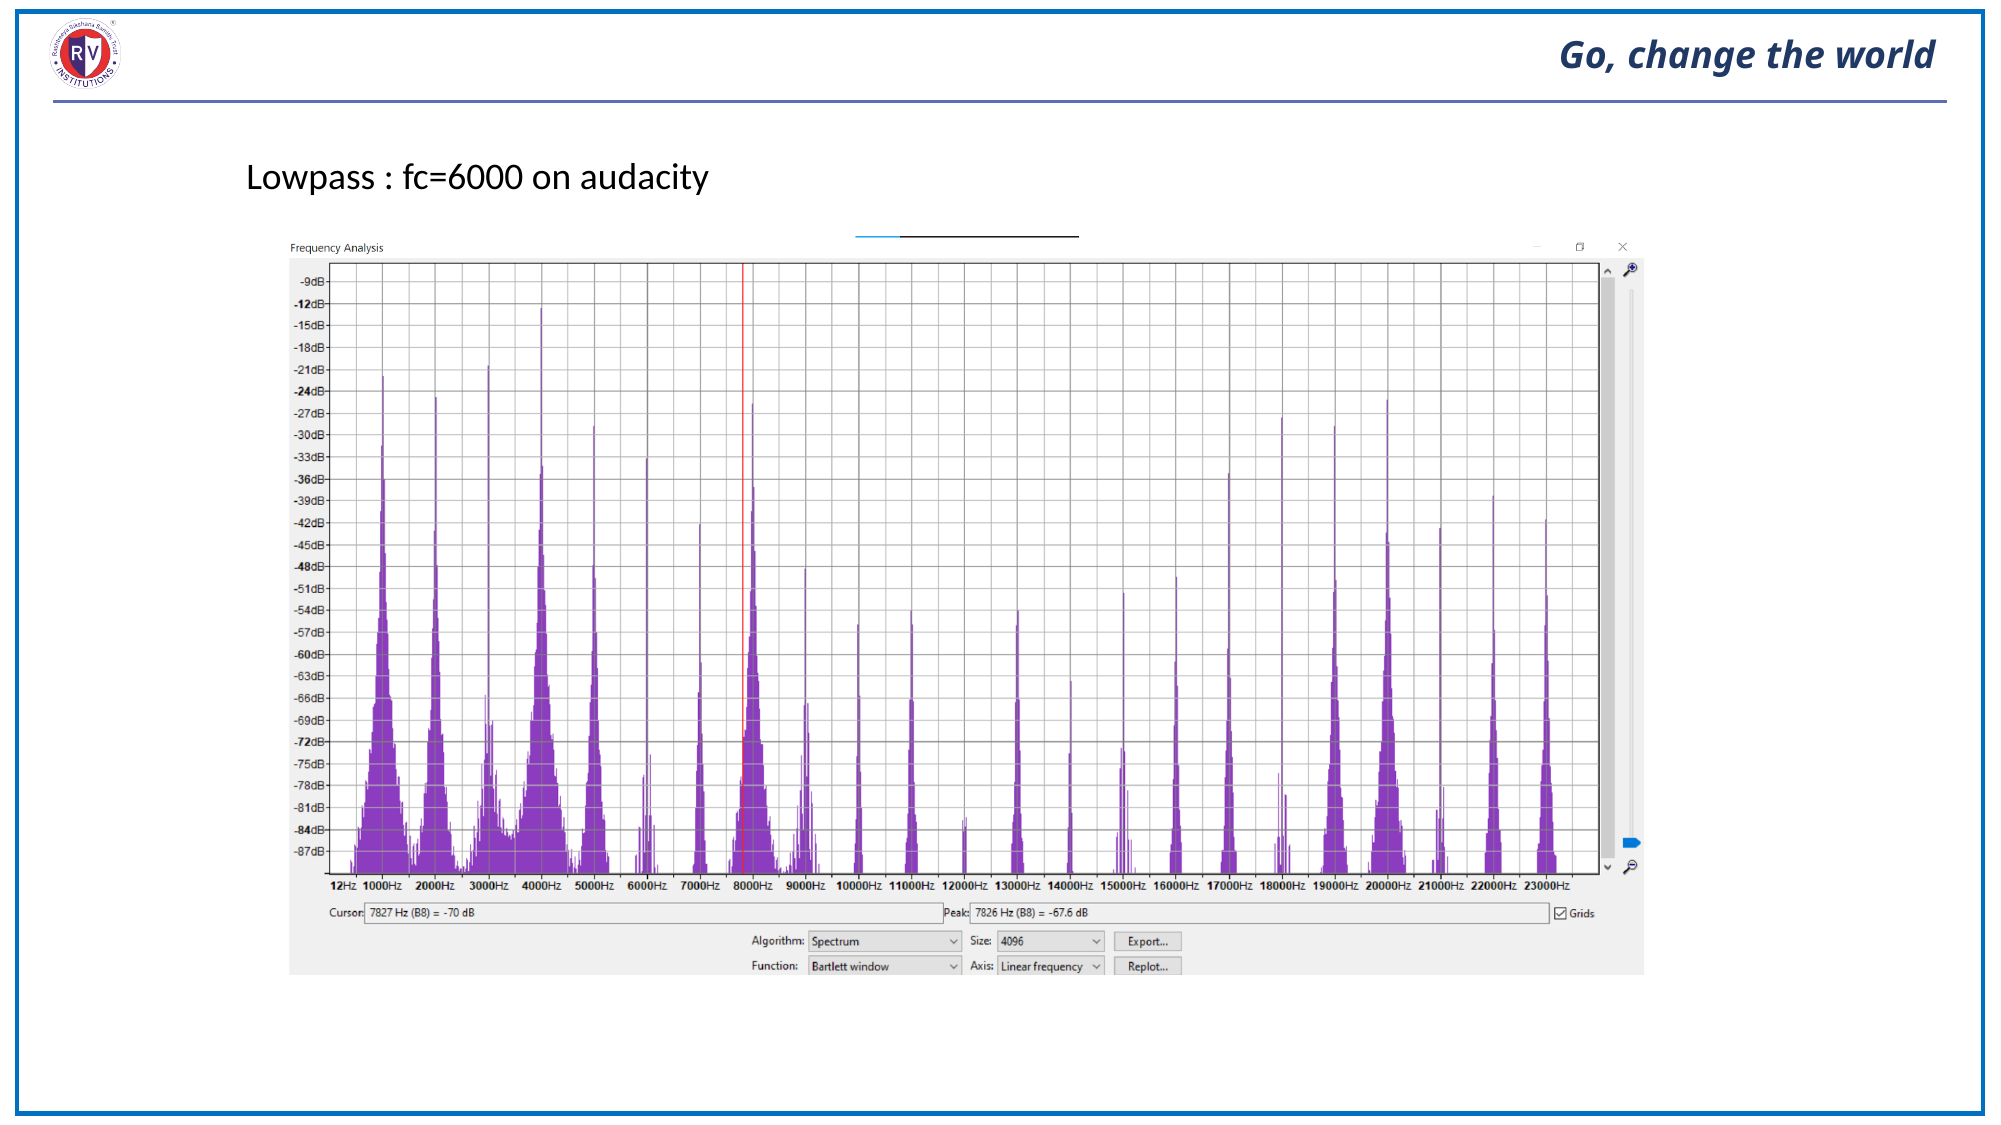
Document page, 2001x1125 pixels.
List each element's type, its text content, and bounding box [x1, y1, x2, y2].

picture [49, 18, 121, 89]
text_box Lowpass : fc=6000 on audacity [238, 144, 1634, 205]
picture [288, 236, 1645, 975]
